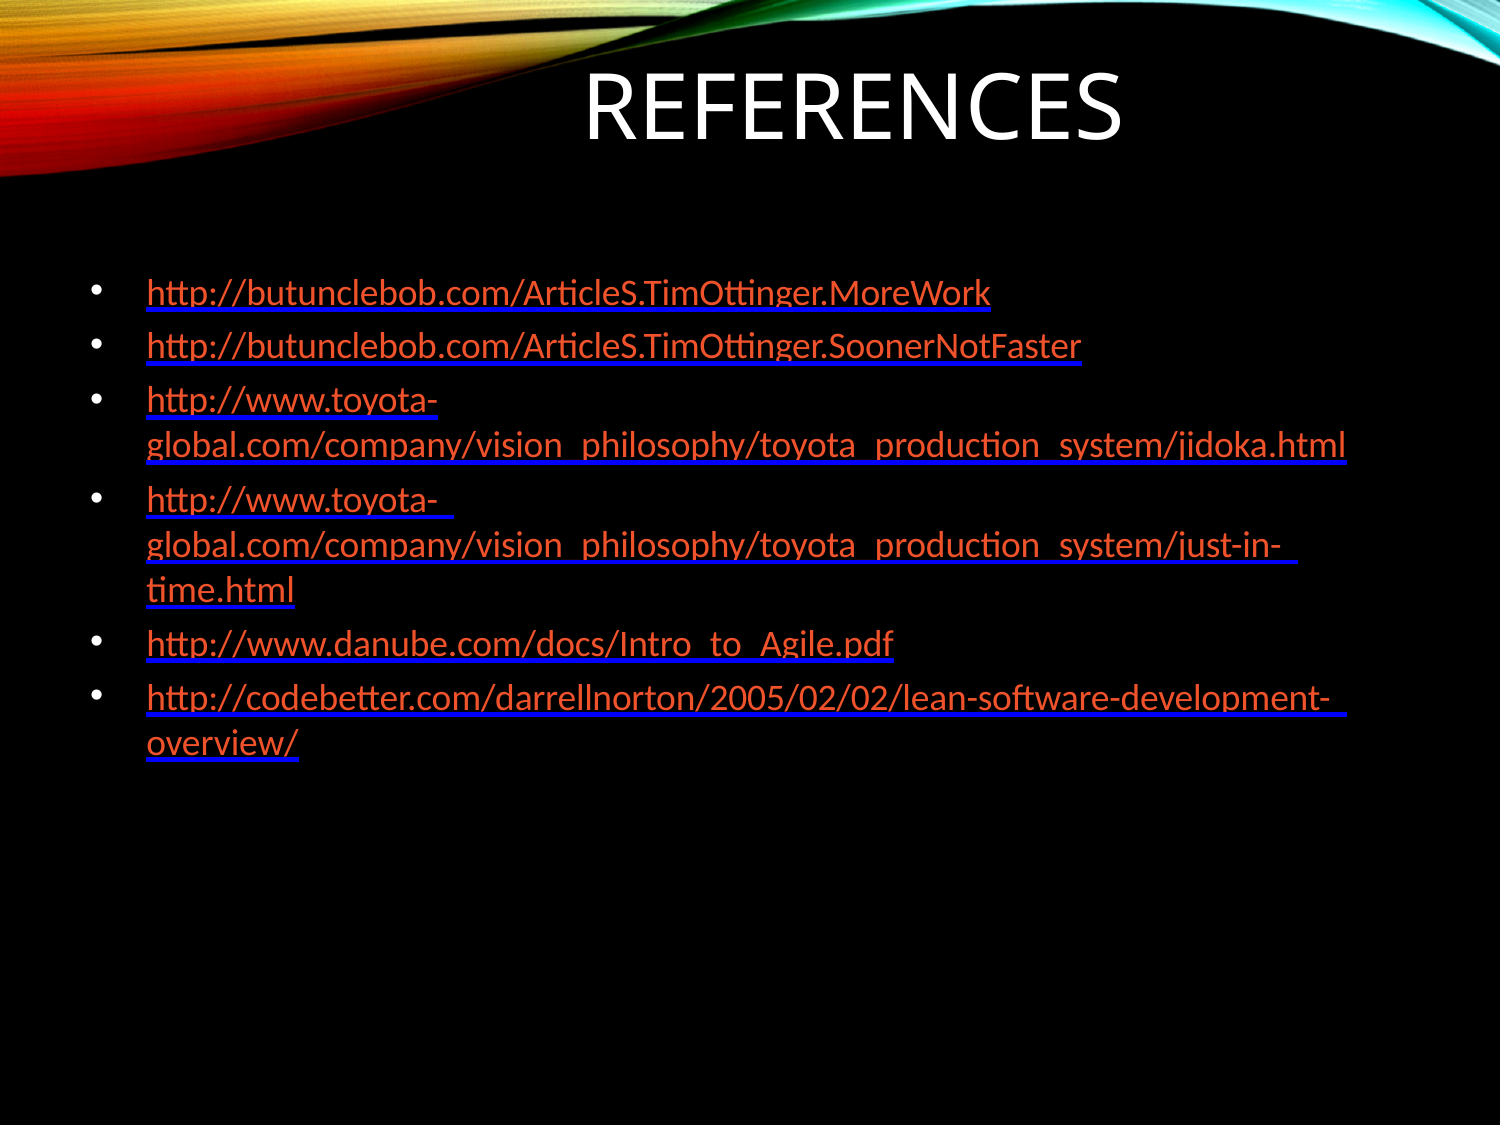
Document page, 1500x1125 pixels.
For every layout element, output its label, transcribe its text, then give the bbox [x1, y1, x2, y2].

title References [543, 6, 1125, 197]
picture [0, 0, 1500, 178]
text_box http://butunclebob.com/ArticleS.TimOttinger.MoreWork http://butunclebob.com/ArticleS.TimOttinger.SoonerNotFaster http://www.toyota- global.com/company/vision_philosophy/toyota_production_system/jidoka.html http://www.toyota- global.com/company/vision_philosophy/toyota_production_system/just-in- time.html http://www.danube.com/docs/Intro_to_Agile.pdf http://codebetter.com/darrellnorton/2005/02/02/lean-software-development- overview/ [87, 256, 1366, 763]
